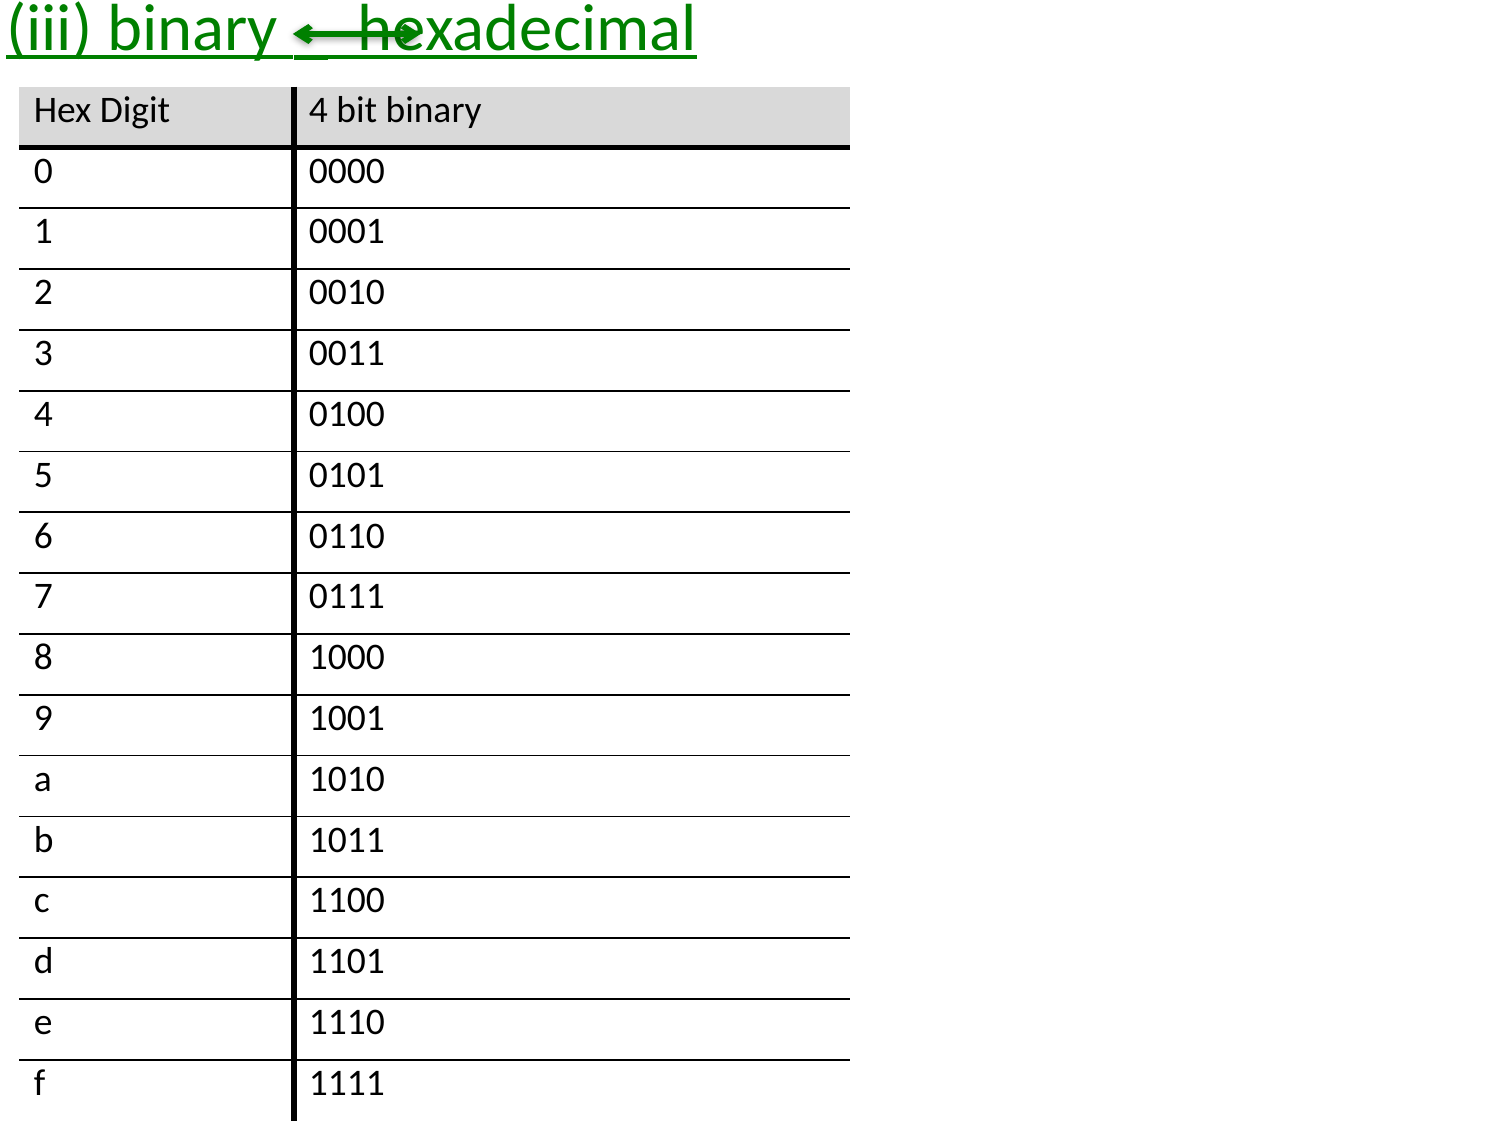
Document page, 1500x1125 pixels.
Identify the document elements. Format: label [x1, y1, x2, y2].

table_cell [19, 939, 291, 998]
table_cell [297, 392, 850, 451]
table_cell [19, 1061, 291, 1121]
table_cell [297, 452, 850, 511]
table_cell [19, 756, 291, 816]
table_cell [297, 696, 850, 755]
table_cell [19, 331, 291, 390]
table_cell [297, 817, 850, 876]
table_cell [297, 939, 850, 998]
table_cell [297, 878, 850, 937]
table_cell [297, 150, 850, 207]
table_cell [297, 574, 850, 633]
table_cell [19, 817, 291, 876]
table_cell [19, 574, 291, 633]
table_header [19, 87, 291, 145]
table_cell [297, 270, 850, 329]
table_cell [19, 392, 291, 451]
table_cell [19, 696, 291, 755]
table_cell [297, 513, 850, 572]
table_cell [19, 878, 291, 937]
table_cell [19, 209, 291, 268]
table_cell [297, 1000, 850, 1059]
table_cell [19, 635, 291, 694]
table_cell [297, 635, 850, 694]
table_cell [19, 1000, 291, 1059]
table_cell [19, 452, 291, 511]
table_header [297, 87, 850, 145]
table_cell [297, 331, 850, 390]
table_cell [19, 270, 291, 329]
table_cell [19, 513, 291, 572]
table_cell [297, 1061, 850, 1121]
title [0, 0, 1342, 118]
table_cell [297, 756, 850, 816]
table_cell [297, 209, 850, 268]
table_cell [19, 150, 291, 207]
